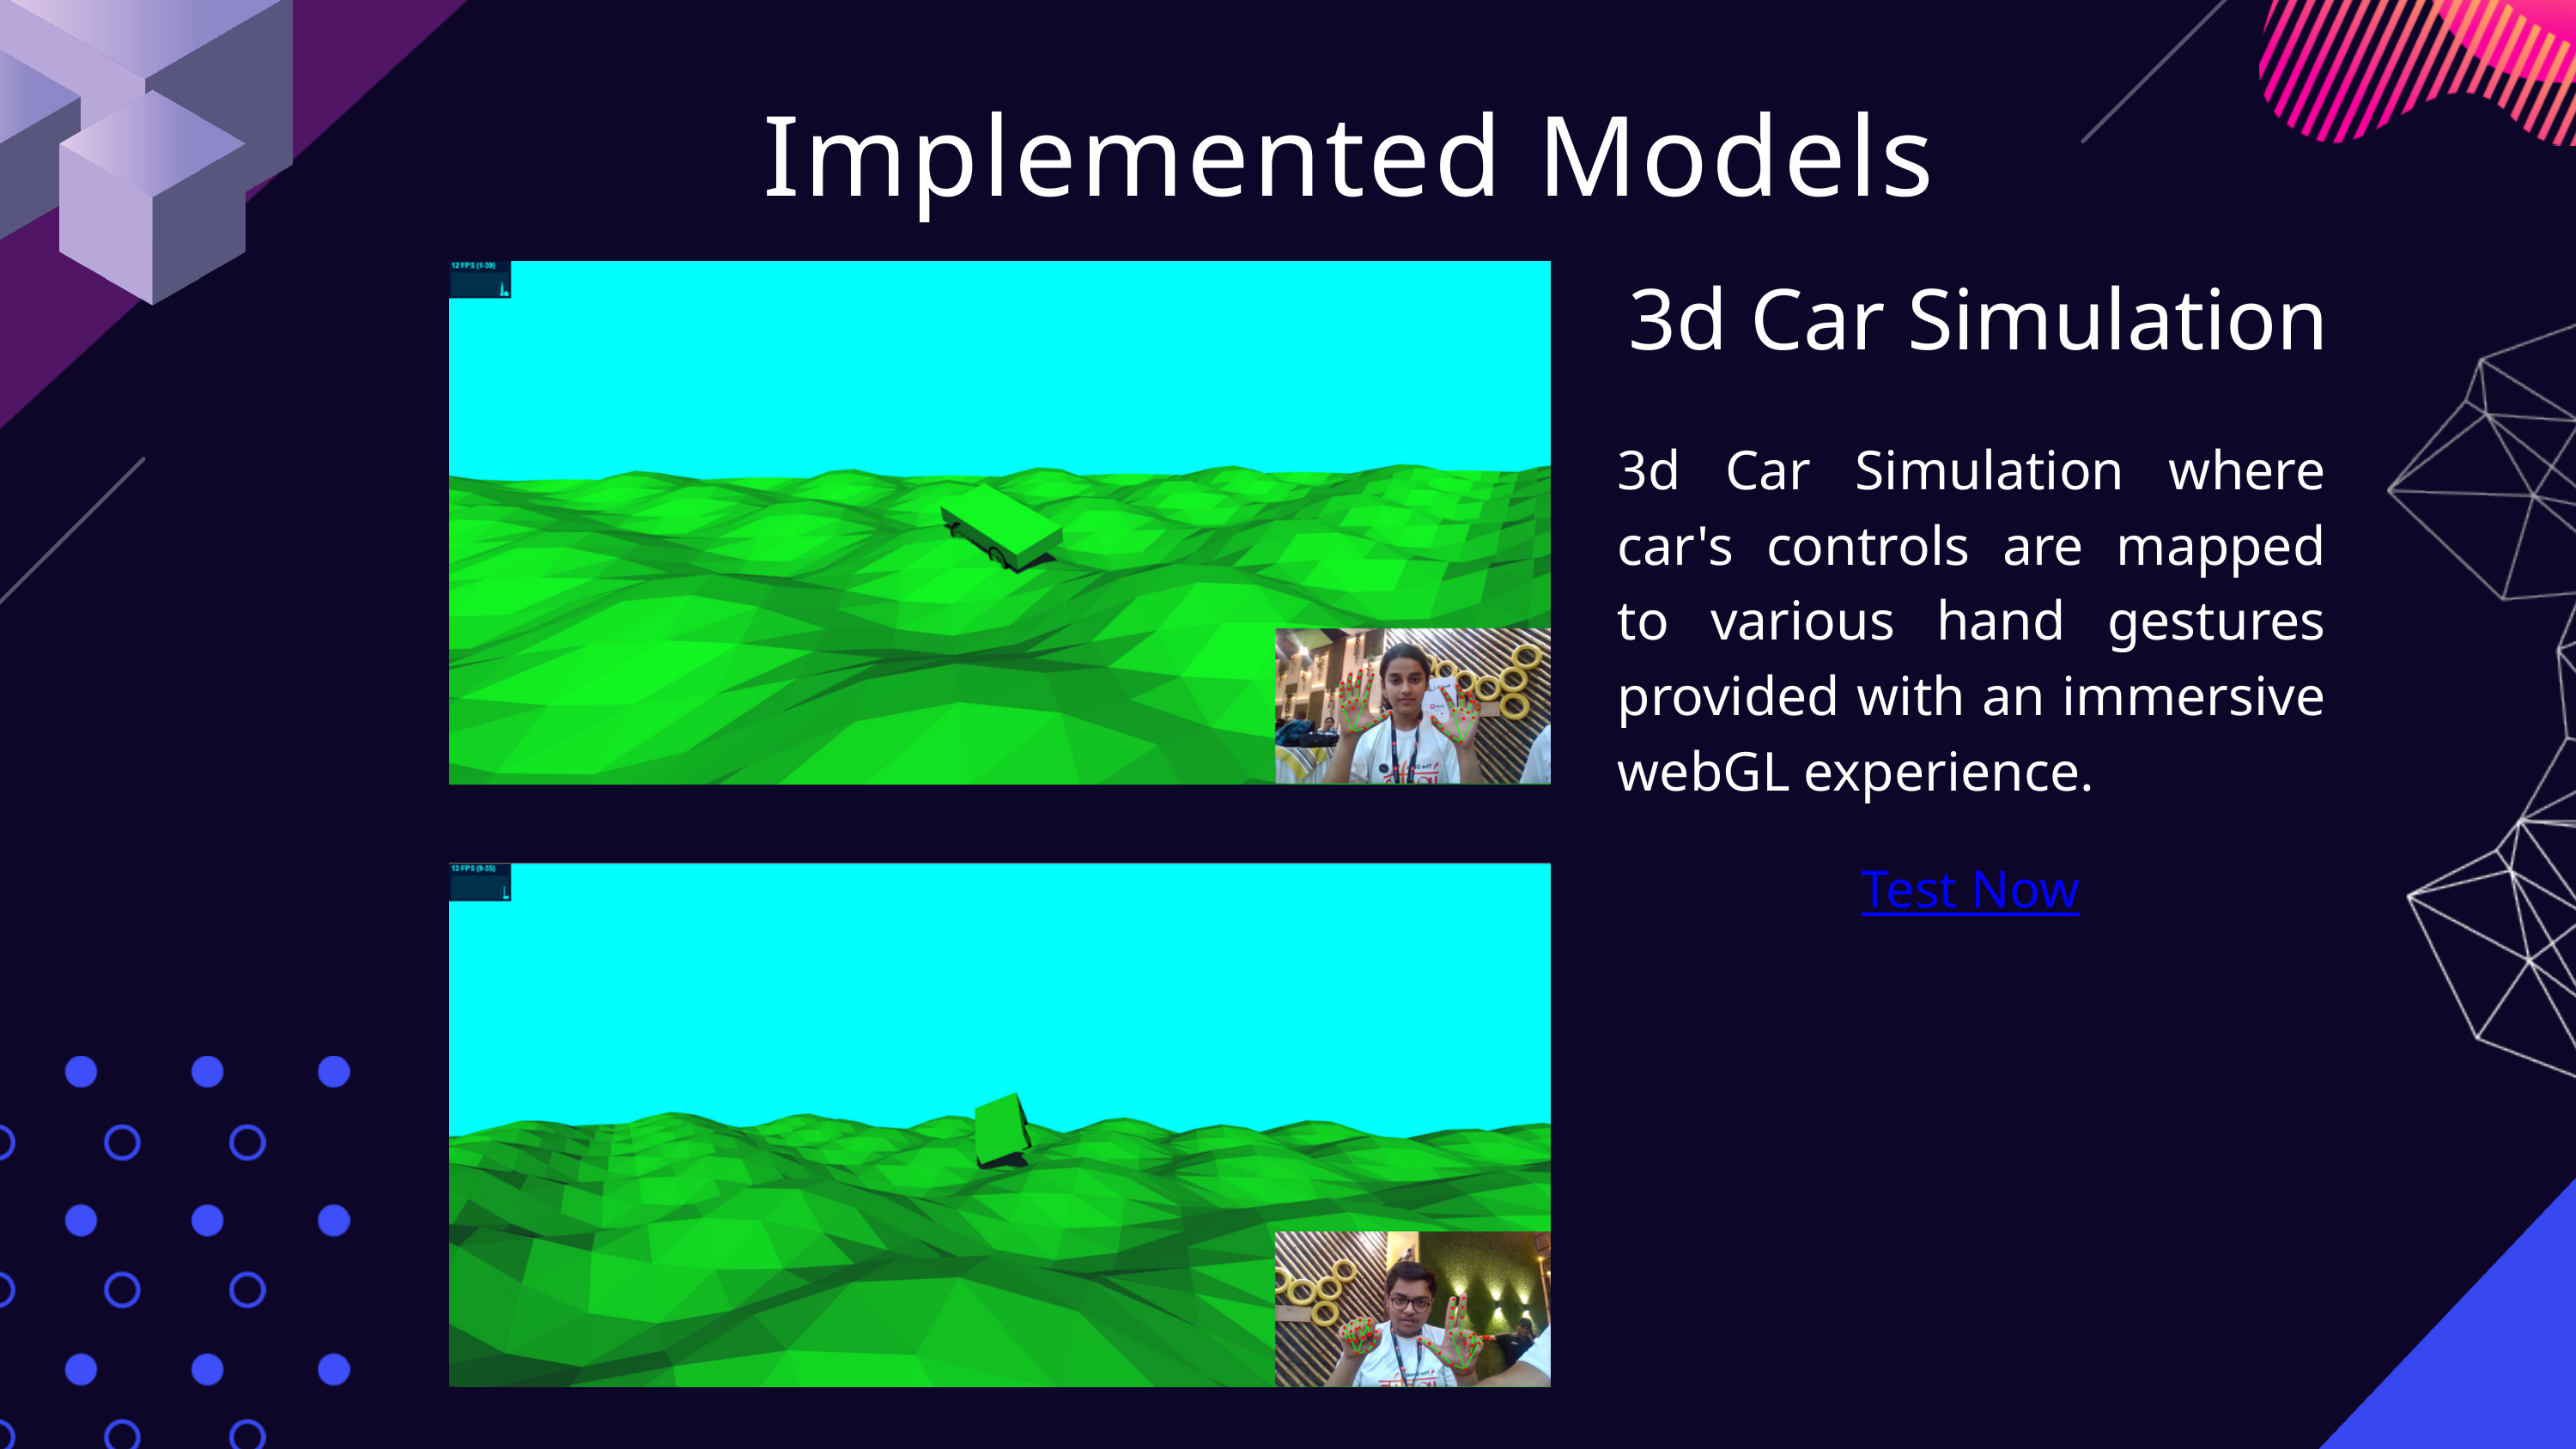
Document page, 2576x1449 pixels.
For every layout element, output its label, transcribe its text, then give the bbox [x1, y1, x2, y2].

picture [0, 1056, 351, 1449]
text_box Implemented Models [617, 63, 2081, 218]
picture [0, 0, 1552, 785]
text_box 3d Car Simulation where car's controls are mapped to various hand gestures provided with an immersive webGL experience. [1617, 425, 2327, 802]
picture [448, 863, 1552, 1387]
picture [2227, 1127, 2576, 1449]
picture [2258, 0, 2576, 1087]
text_box 3d Car Simulation [1577, 249, 2381, 367]
text_box Test Now [1859, 854, 2081, 927]
